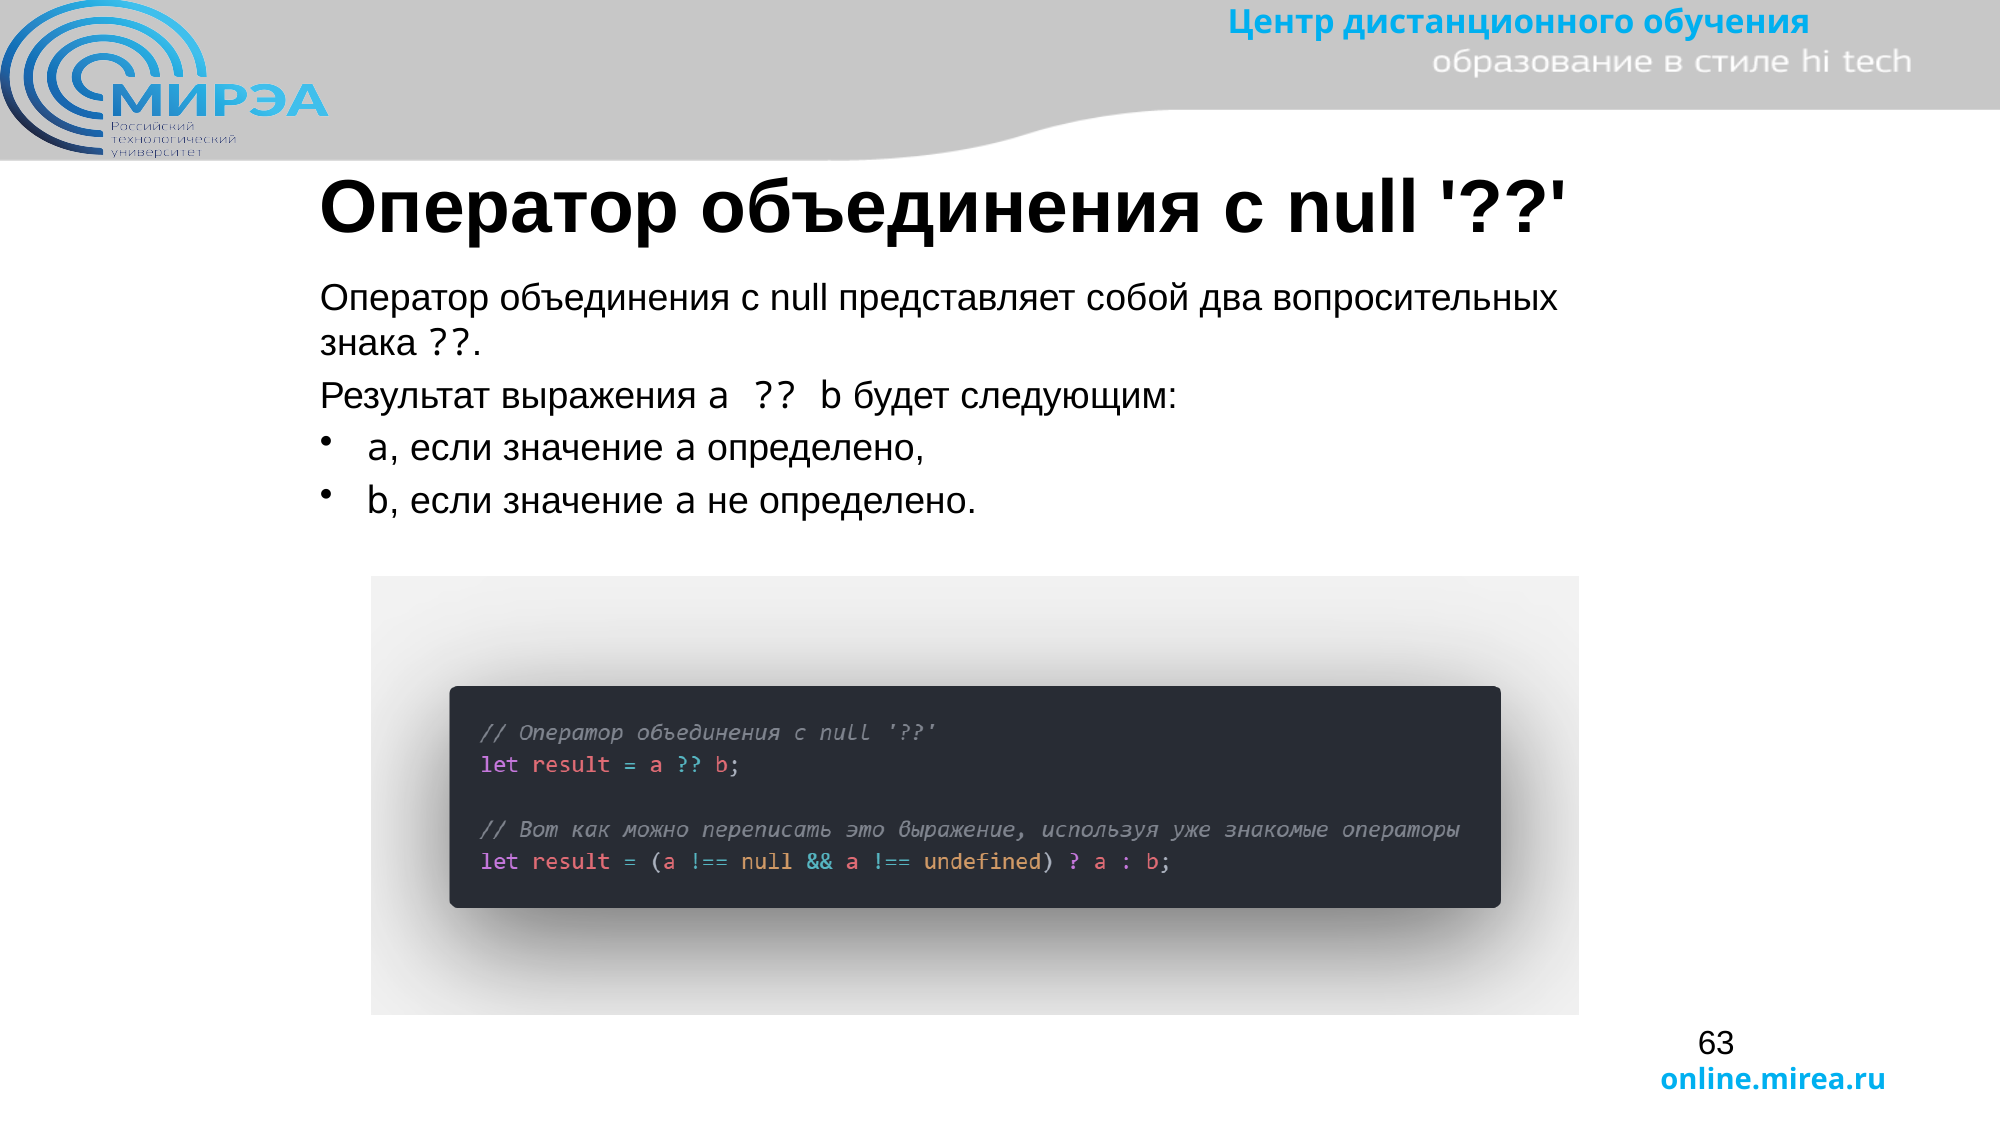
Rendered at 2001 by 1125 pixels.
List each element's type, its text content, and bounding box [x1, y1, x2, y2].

text_box 63 [1400, 1013, 1750, 1058]
picture [0, 0, 329, 159]
text_box Оператор объединения с null '??' [304, 150, 1662, 256]
picture [371, 576, 1579, 1016]
text_box Оператор объединения с null представляет собой два вопросительных знака ??. Результат выражения a ?? b будет следующим: a, если значение a определено, b, если значение a не определено. [304, 265, 1645, 539]
